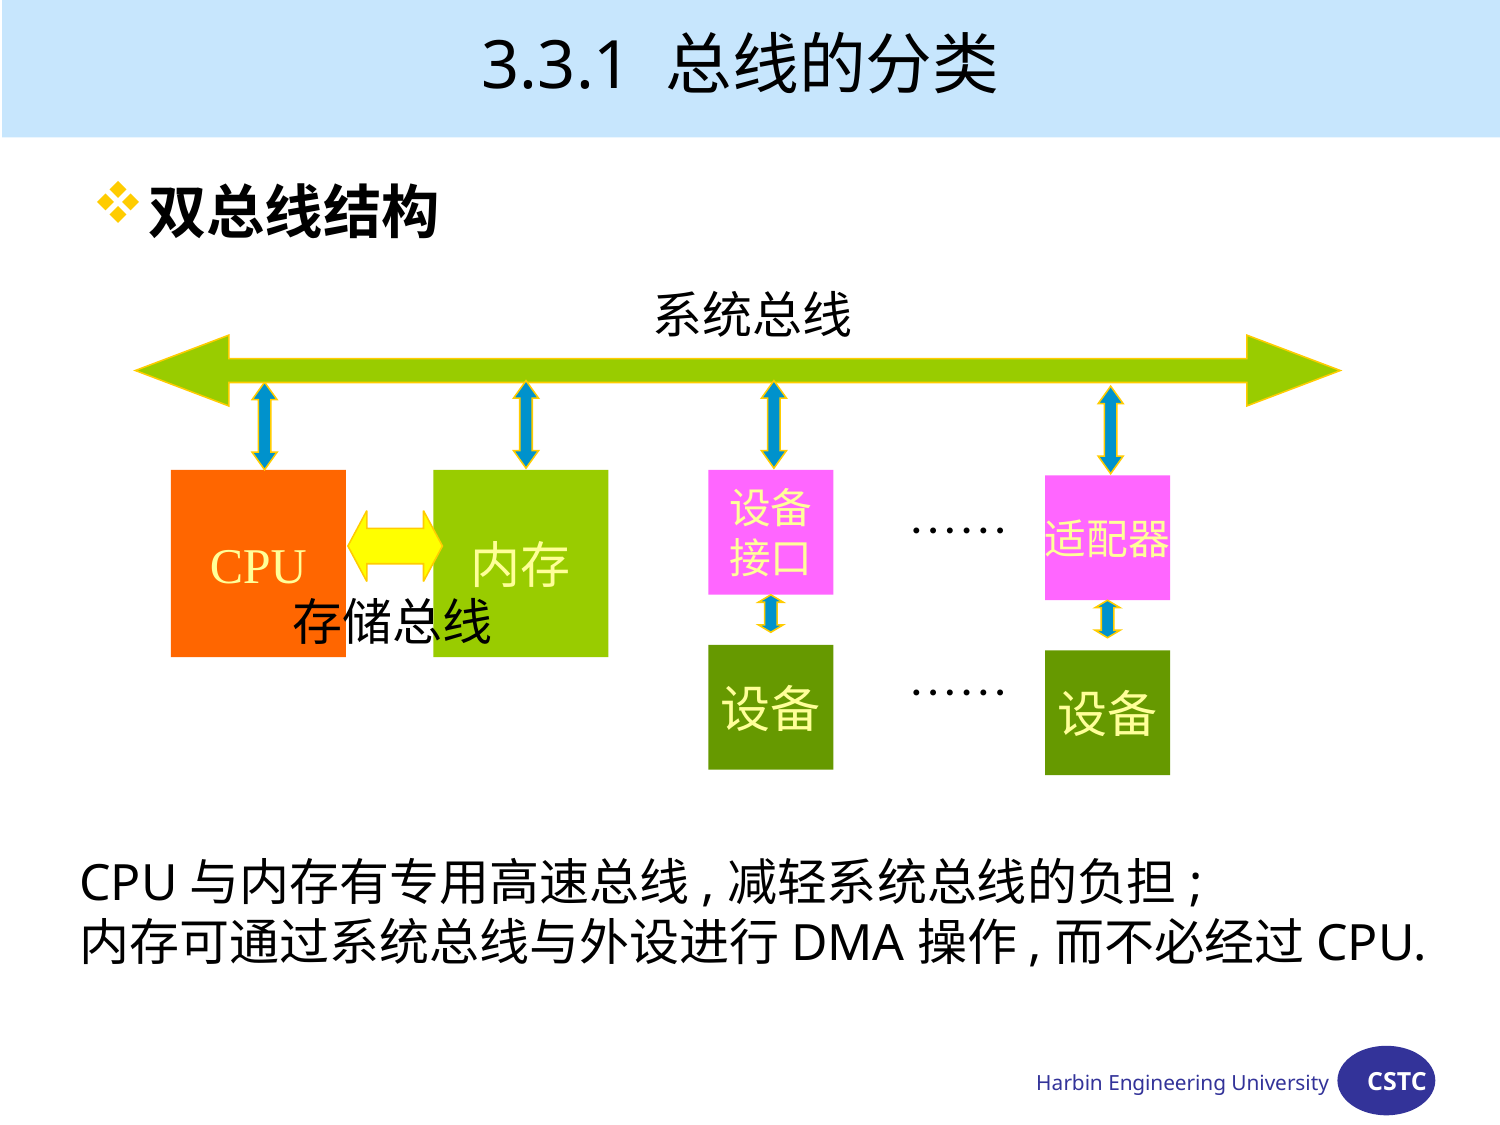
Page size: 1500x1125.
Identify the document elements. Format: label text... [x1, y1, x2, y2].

text_box [347, 510, 443, 582]
text_box [1098, 386, 1124, 474]
text_box 设备 [708, 644, 834, 770]
text_box [252, 383, 278, 470]
text_box 内存 [433, 469, 609, 658]
text_box ······ [893, 652, 1024, 727]
text_box [1095, 600, 1121, 638]
title 3.3.1 总线的分类 [96, 11, 1385, 112]
footer Harbin Engineering University [693, 1062, 1344, 1113]
text_box 适配器 [1045, 475, 1171, 601]
text_box ······ [893, 489, 1024, 565]
text_box 设备 接口 [708, 469, 834, 595]
list 双总线结构 [76, 167, 1428, 843]
text_box CPU与内存有专用高速总线,减轻系统总线的负担; 内存可通过系统总线与外设进行DMA操作,而不必经过CPU. [64, 843, 1477, 979]
text_box [513, 380, 539, 469]
text_box [135, 335, 1341, 406]
text_box CPU [170, 469, 346, 658]
text_box [758, 594, 784, 633]
text_box 系统总线 [614, 276, 868, 351]
text_box [761, 380, 787, 469]
text_box 设备 [1045, 650, 1171, 776]
text_box 存储总线 [277, 583, 507, 659]
